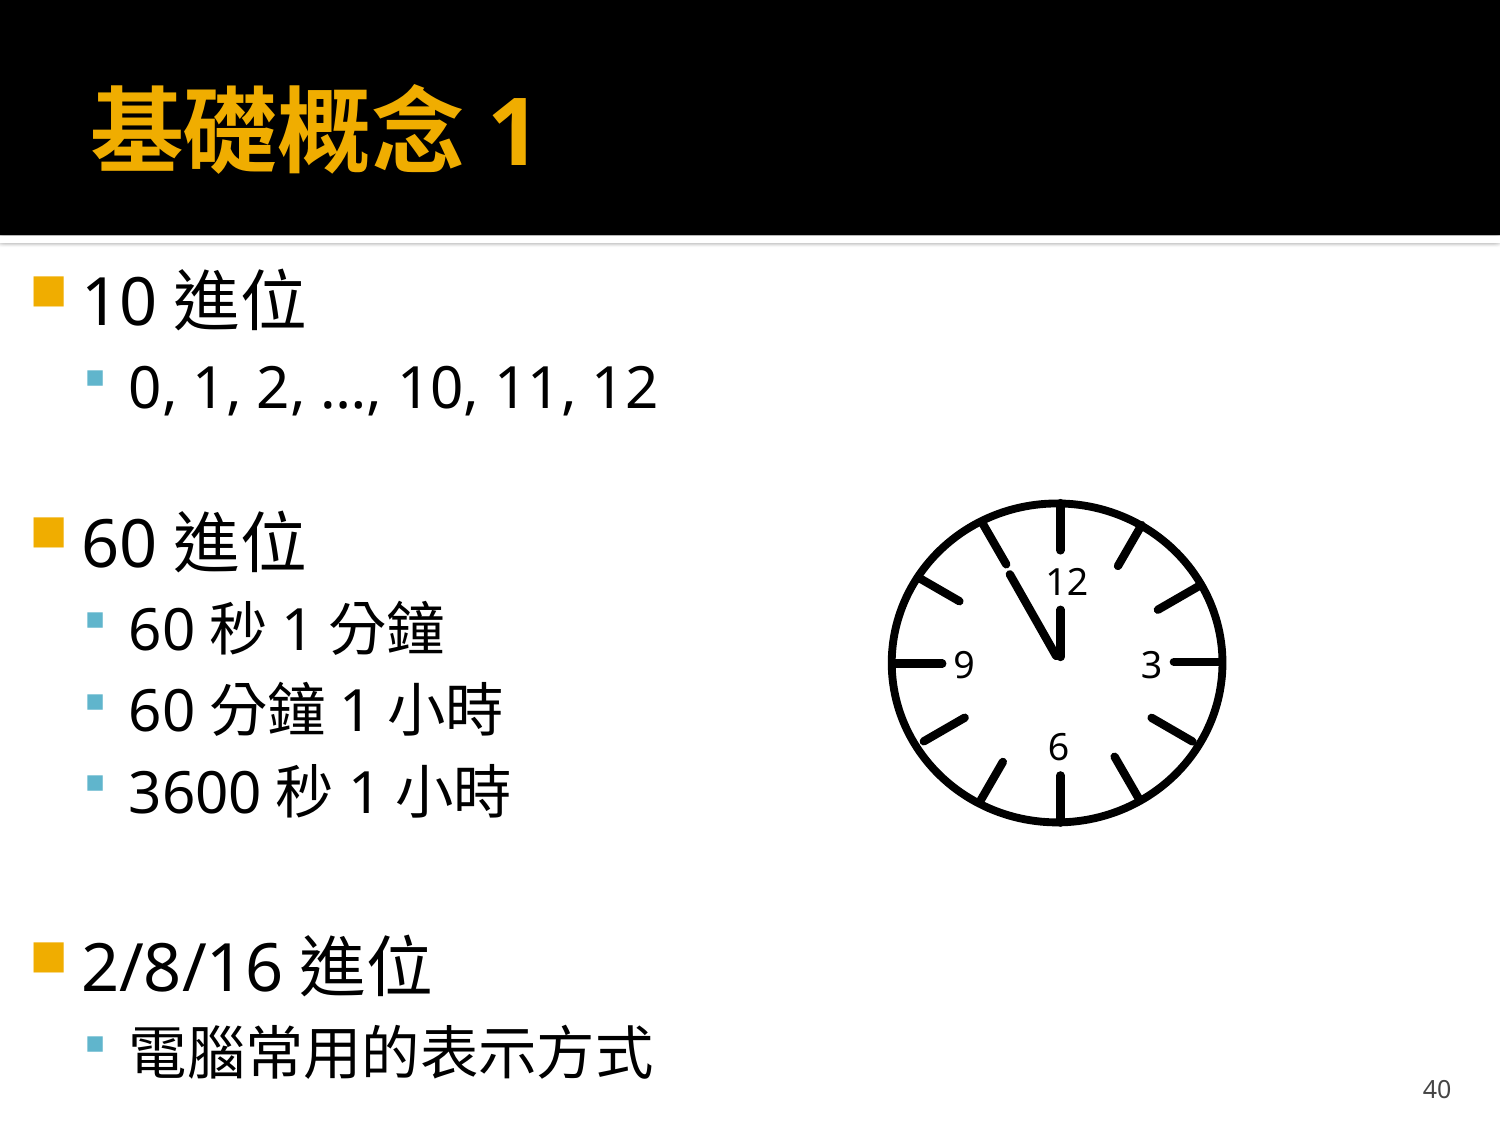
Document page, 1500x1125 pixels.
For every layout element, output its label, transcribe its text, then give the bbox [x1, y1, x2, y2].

text_box 3 [1126, 633, 1178, 694]
text_box 6 [1033, 715, 1085, 776]
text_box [1009, 574, 1057, 656]
title 基礎概念1 [75, 25, 1425, 231]
text_box 9 [938, 633, 990, 694]
text_box 12 [1030, 550, 1104, 611]
slide_number 40 [1345, 1062, 1467, 1108]
list 10進位 0, 1, 2, …, 10, 11, 12 60進位 60秒1分鐘 60分鐘1小時 3600秒1小時 2/8/16進位 電腦常用的表示方式 [0, 243, 1500, 1125]
text_box [887, 499, 1227, 827]
